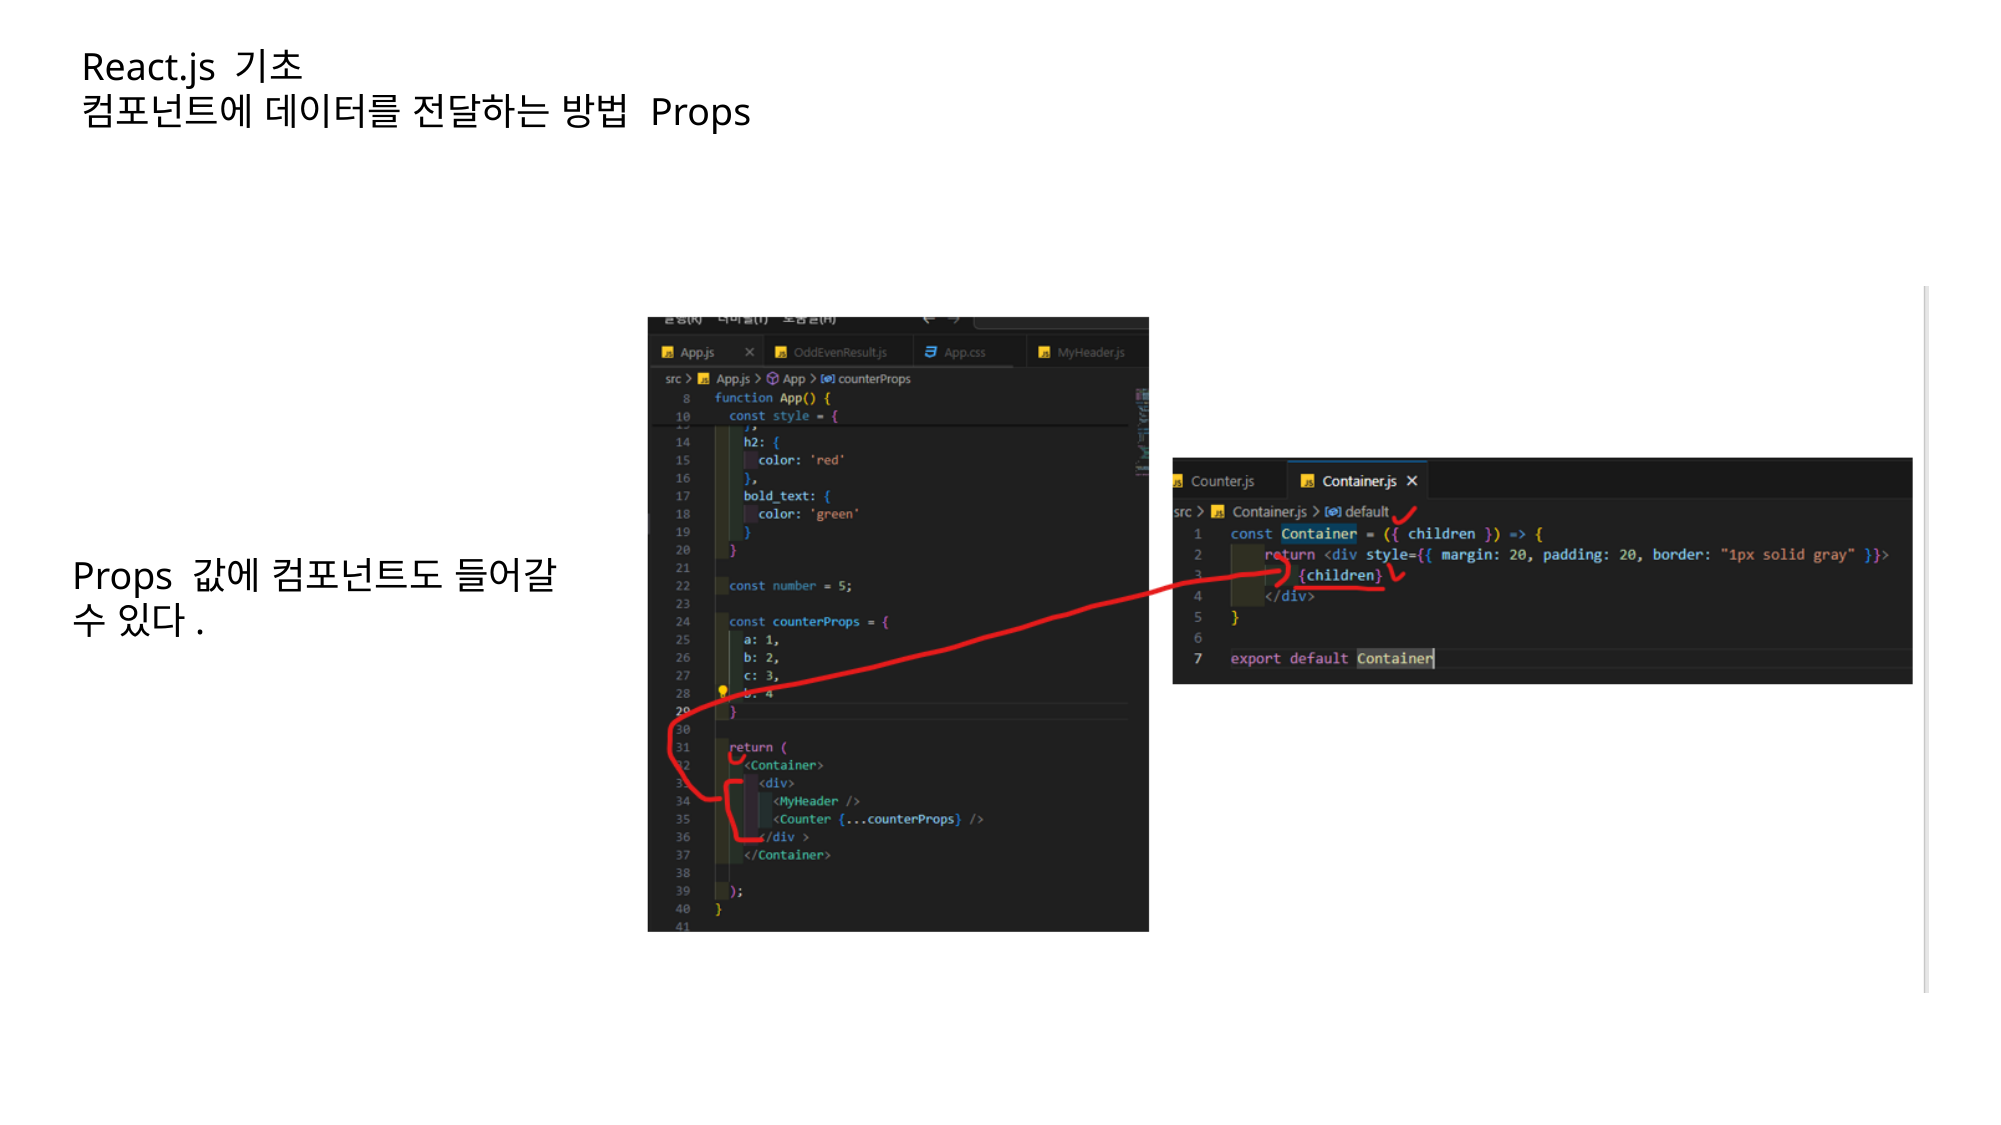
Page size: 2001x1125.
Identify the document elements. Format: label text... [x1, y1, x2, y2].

picture [628, 286, 1929, 993]
text_box React.js 기초 컴포넌트에 데이터를 전달하는 방법 Props [66, 35, 767, 141]
text_box Props 값에 컴포넌트도 들어갈 수 있다. [57, 544, 573, 650]
